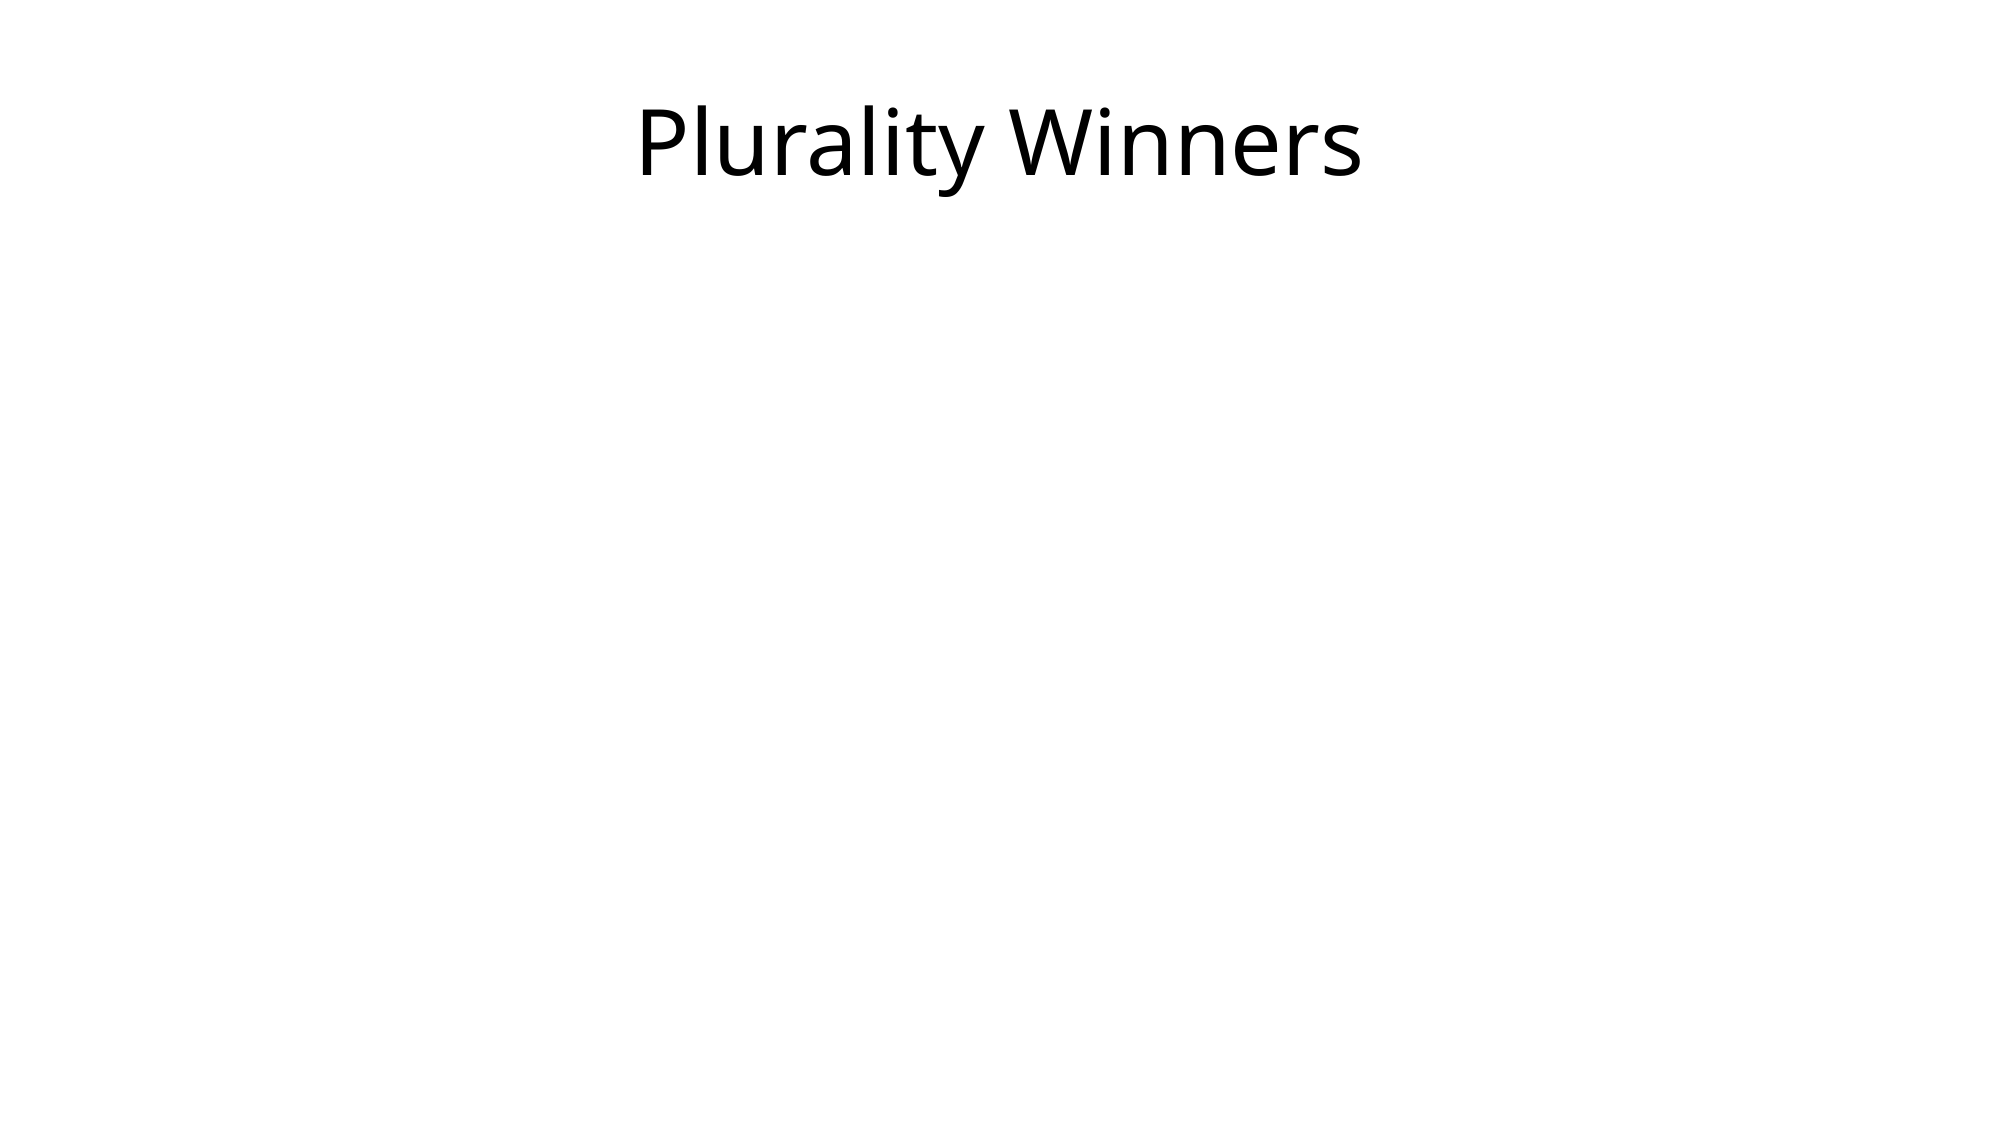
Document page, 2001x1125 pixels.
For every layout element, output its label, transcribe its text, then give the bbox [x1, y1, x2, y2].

title Plurality Winners [99, 45, 1900, 233]
